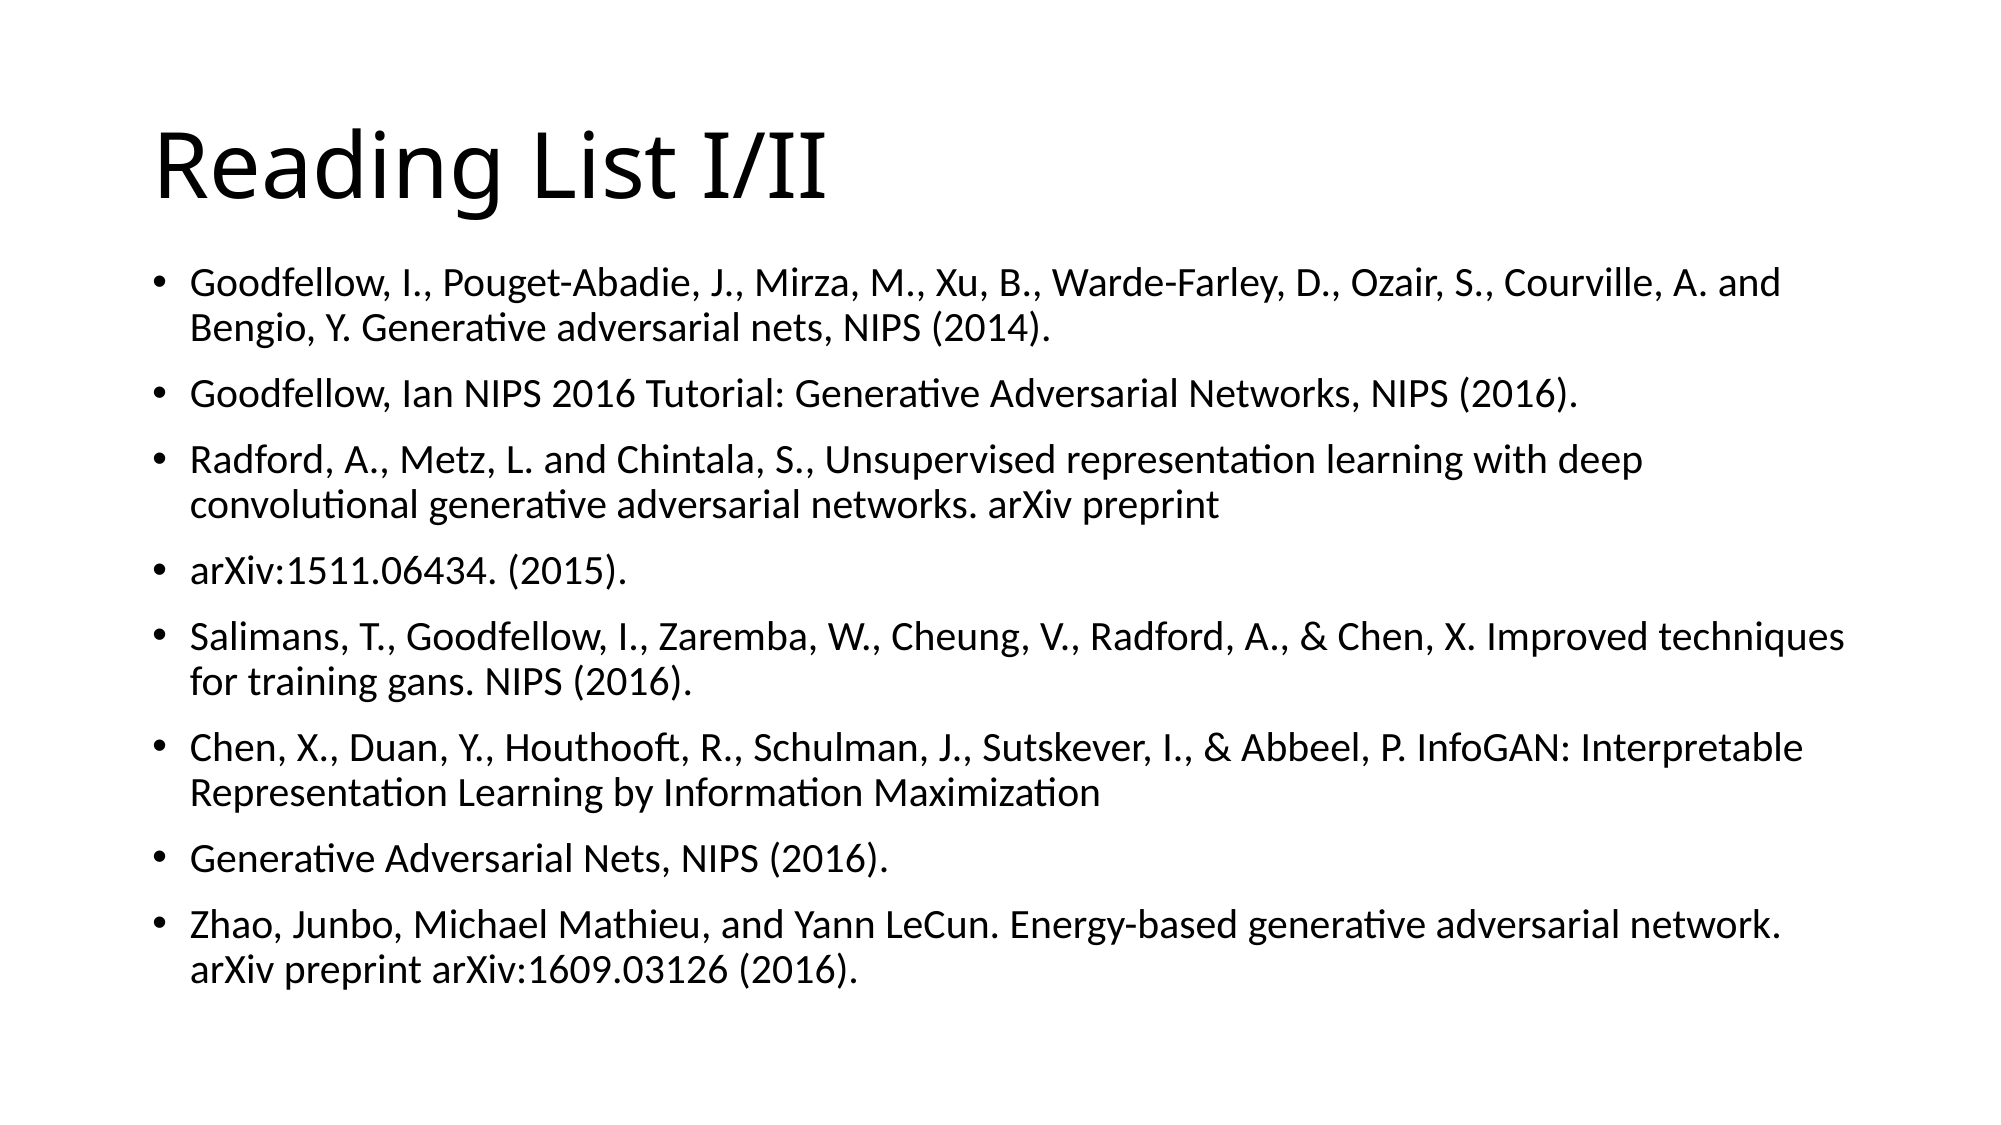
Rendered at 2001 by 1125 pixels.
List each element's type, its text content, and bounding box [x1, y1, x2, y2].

list Goodfellow, I., Pouget-Abadie, J., Mirza, M., Xu, B., Warde-Farley, D., Ozair, S., Courville, A. and Bengio, Y. Generative adversarial nets, NIPS (2014). Goodfellow, Ian NIPS 2016 Tutorial: Generative Adversarial Networks, NIPS (2016). Radford, A., Metz, L. and Chintala, S., Unsupervised representation learning with deep convolutional generative adversarial networks. arXiv preprint arXiv:1511.06434. (2015). Salimans, T., Goodfellow, I., Zaremba, W., Cheung, V., Radford, A., & Chen, X. Improved techniques for training gans. NIPS (2016). Chen, X., Duan, Y., Houthooft, R., Schulman, J., Sutskever, I., & Abbeel, P. InfoGAN: Interpretable Representation Learning by Information Maximization Generative Adversarial Nets, NIPS (2016). Zhao, Junbo, Michael Mathieu, and Yann LeCun. Energy-based generative adversarial network. arXiv preprint arXiv:1609.03126 (2016). [137, 253, 1863, 1014]
title Reading List I/II [137, 59, 1863, 253]
